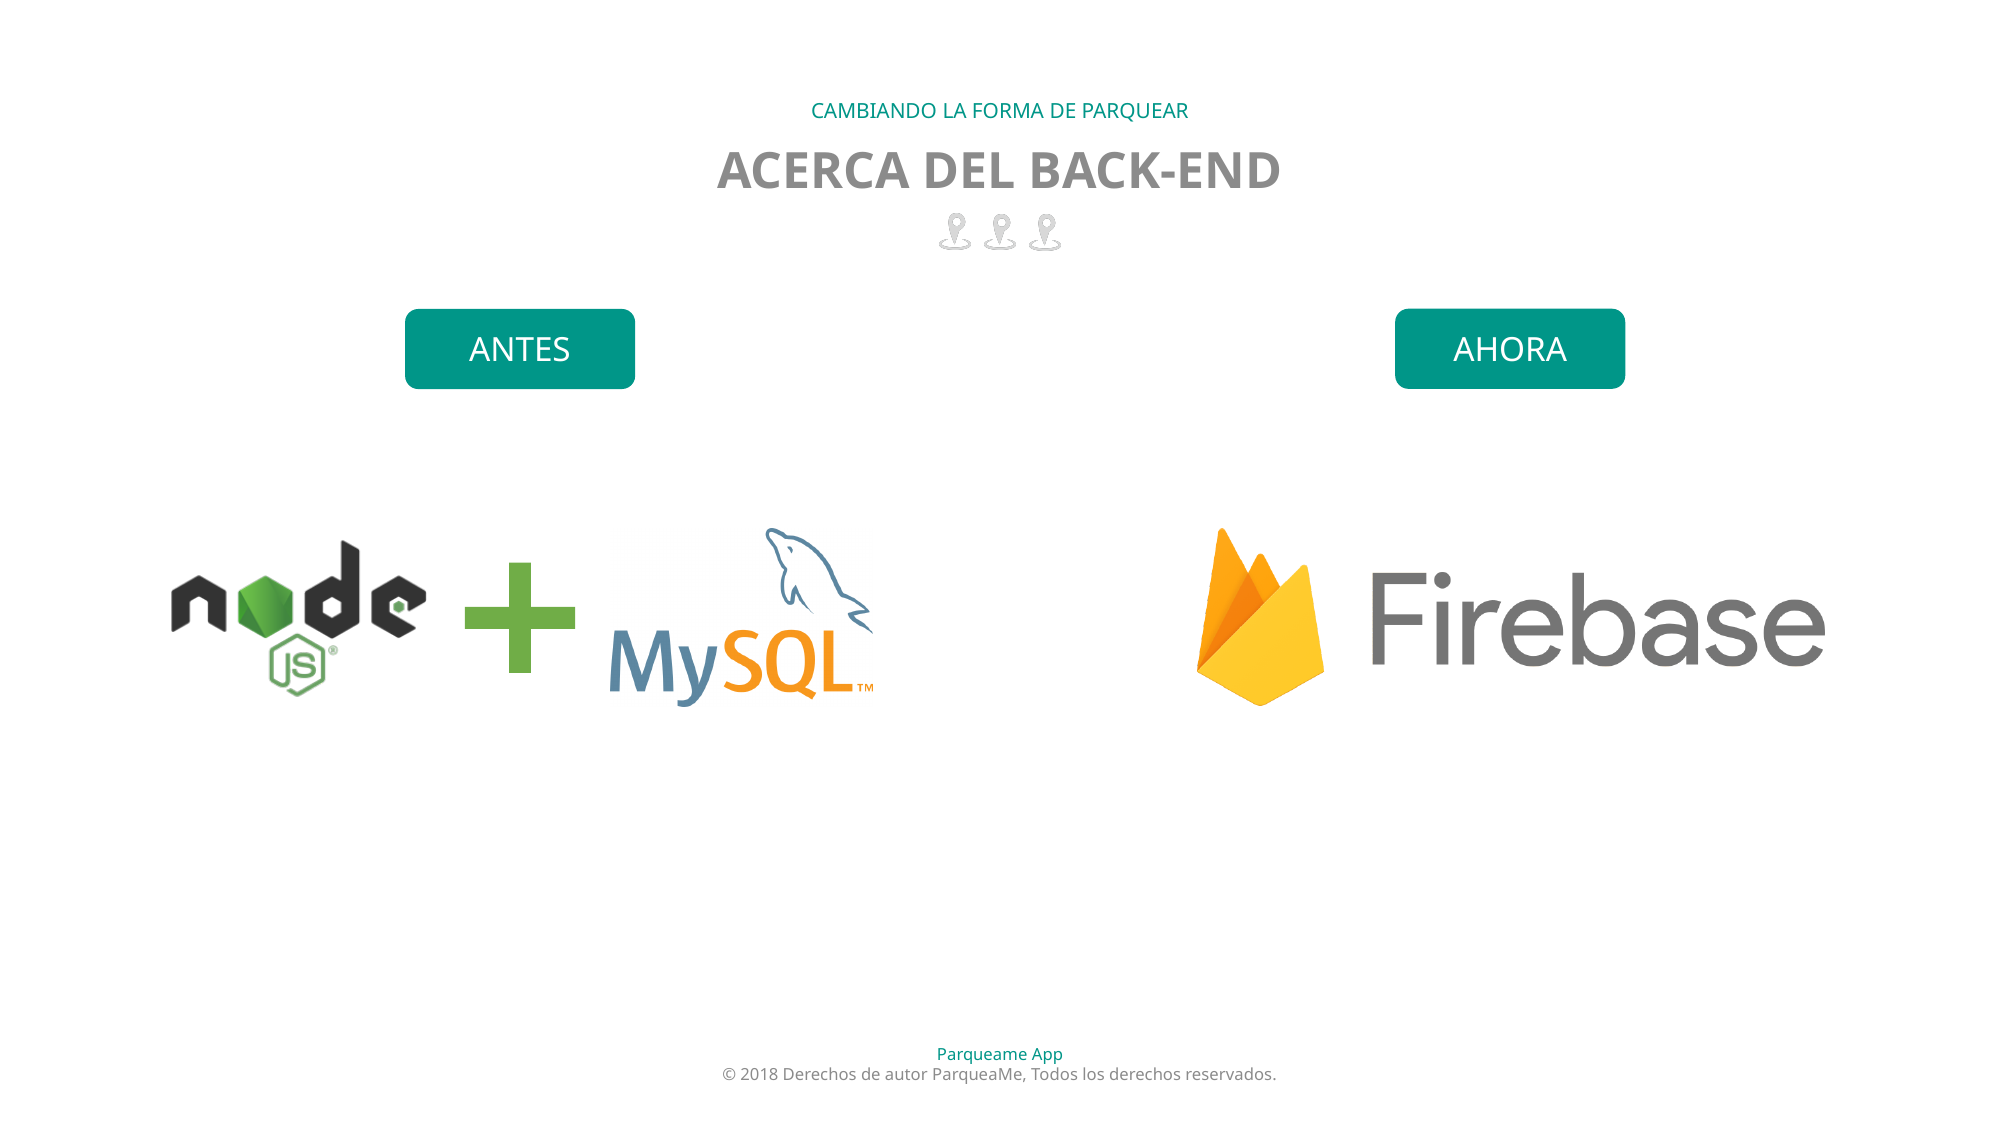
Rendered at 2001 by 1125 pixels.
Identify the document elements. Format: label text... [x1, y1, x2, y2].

text_box CAMBIANDO LA FORMA DE PARQUEAR [0, 90, 2000, 131]
text_box ANTES [405, 321, 636, 376]
picture [167, 486, 430, 750]
text_box ACERCA DEL BACK-END [0, 131, 2000, 206]
picture [610, 528, 873, 707]
footer Parqueame App © 2018 Derechos de autor ParqueaMe, Todos los derechos reservados. [540, 1034, 1460, 1095]
picture [1195, 528, 1825, 707]
picture [939, 213, 971, 250]
text_box [404, 307, 637, 391]
picture [984, 213, 1016, 250]
text_box [463, 561, 577, 675]
picture [1029, 214, 1061, 251]
text_box [1394, 307, 1627, 390]
text_box AHORA [1395, 321, 1626, 376]
